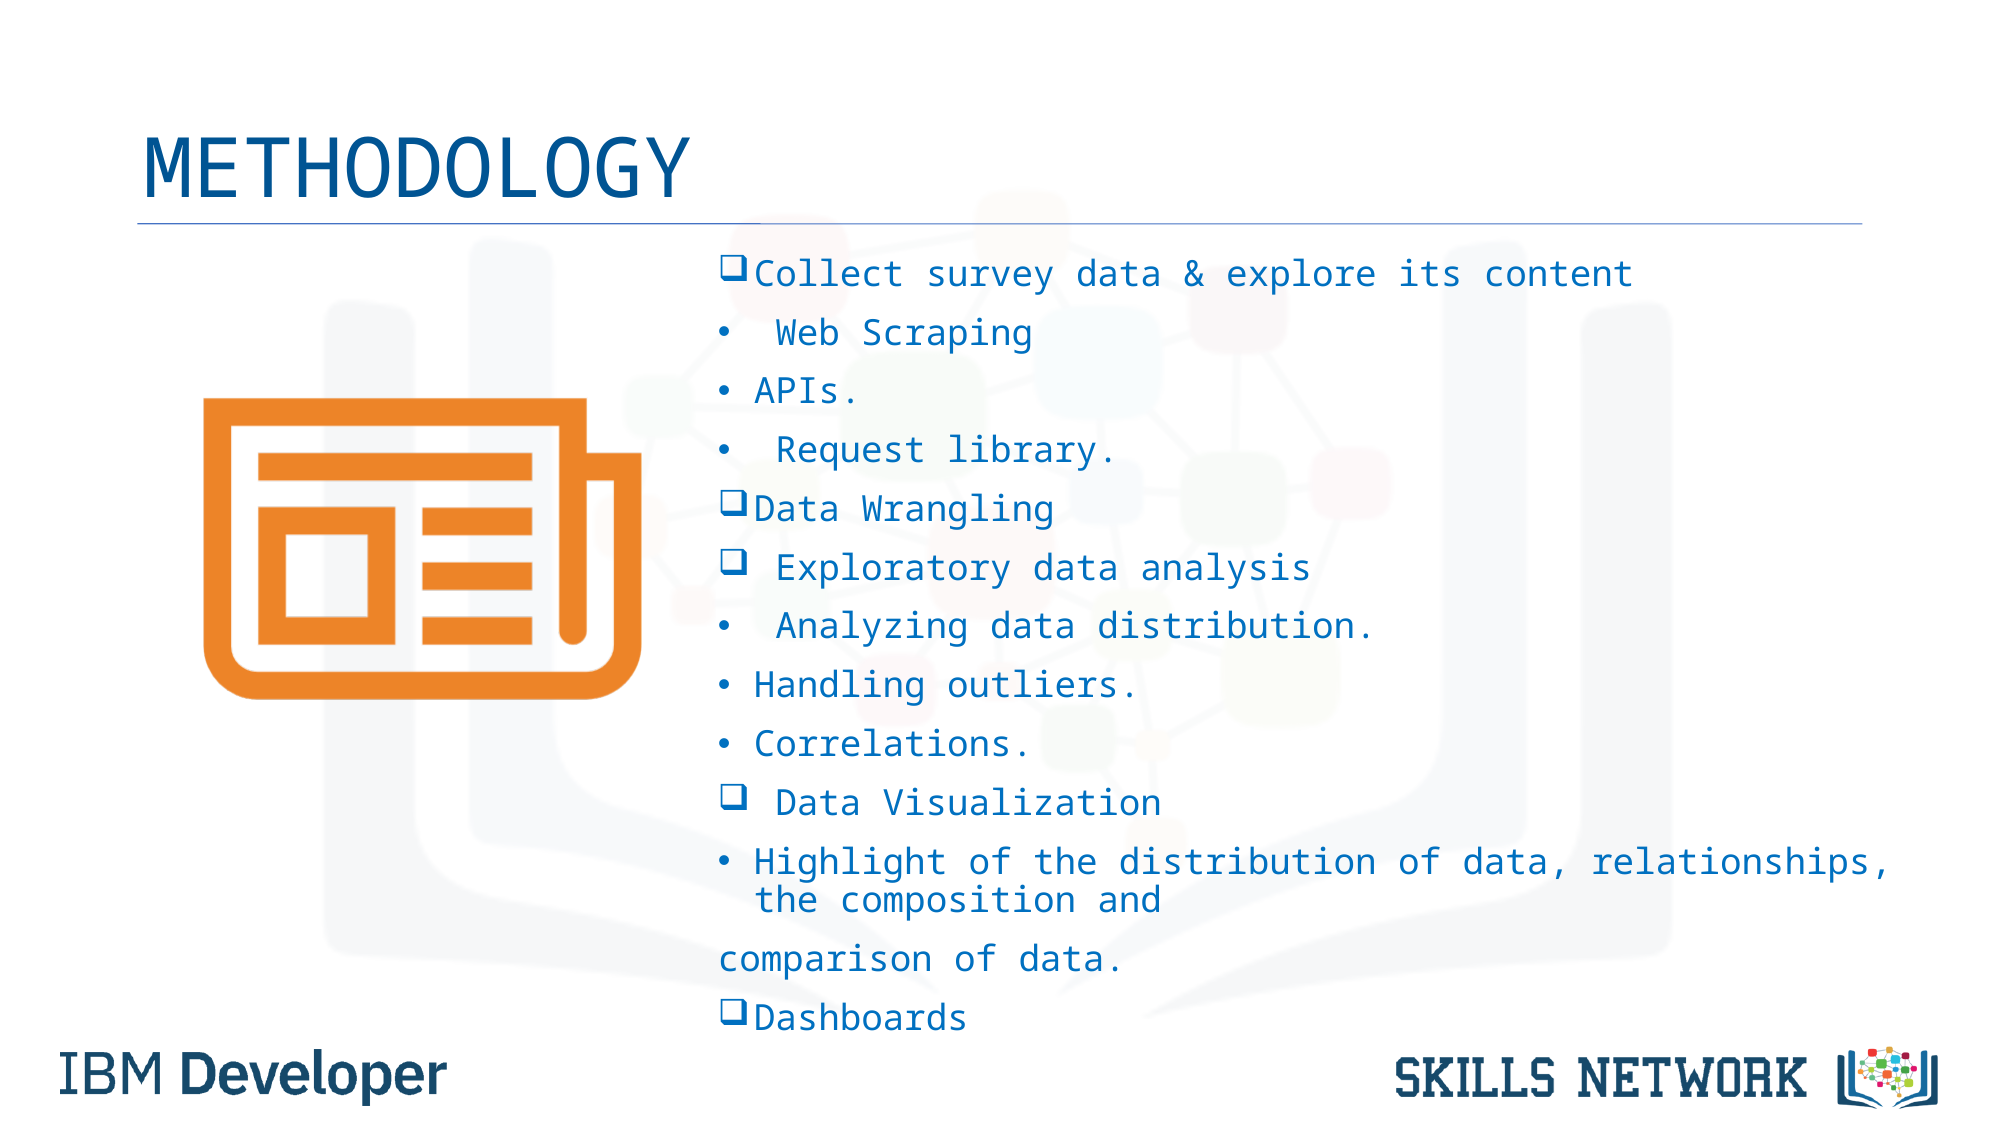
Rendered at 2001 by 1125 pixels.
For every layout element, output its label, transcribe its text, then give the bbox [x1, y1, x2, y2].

picture [1390, 1048, 1945, 1111]
picture [160, 300, 685, 825]
title METHODOLOGY [128, 61, 1315, 280]
list Collect survey data & explore its content Web Scraping APIs. Request library. Data Wrangling Exploratory data analysis Analyzing data distribution. Handling outliers. Correlations. Data Visualization Highlight of the distribution of data, relationships, the composition and comparison of data. Dashboards [702, 247, 1952, 1048]
picture [55, 1045, 459, 1108]
